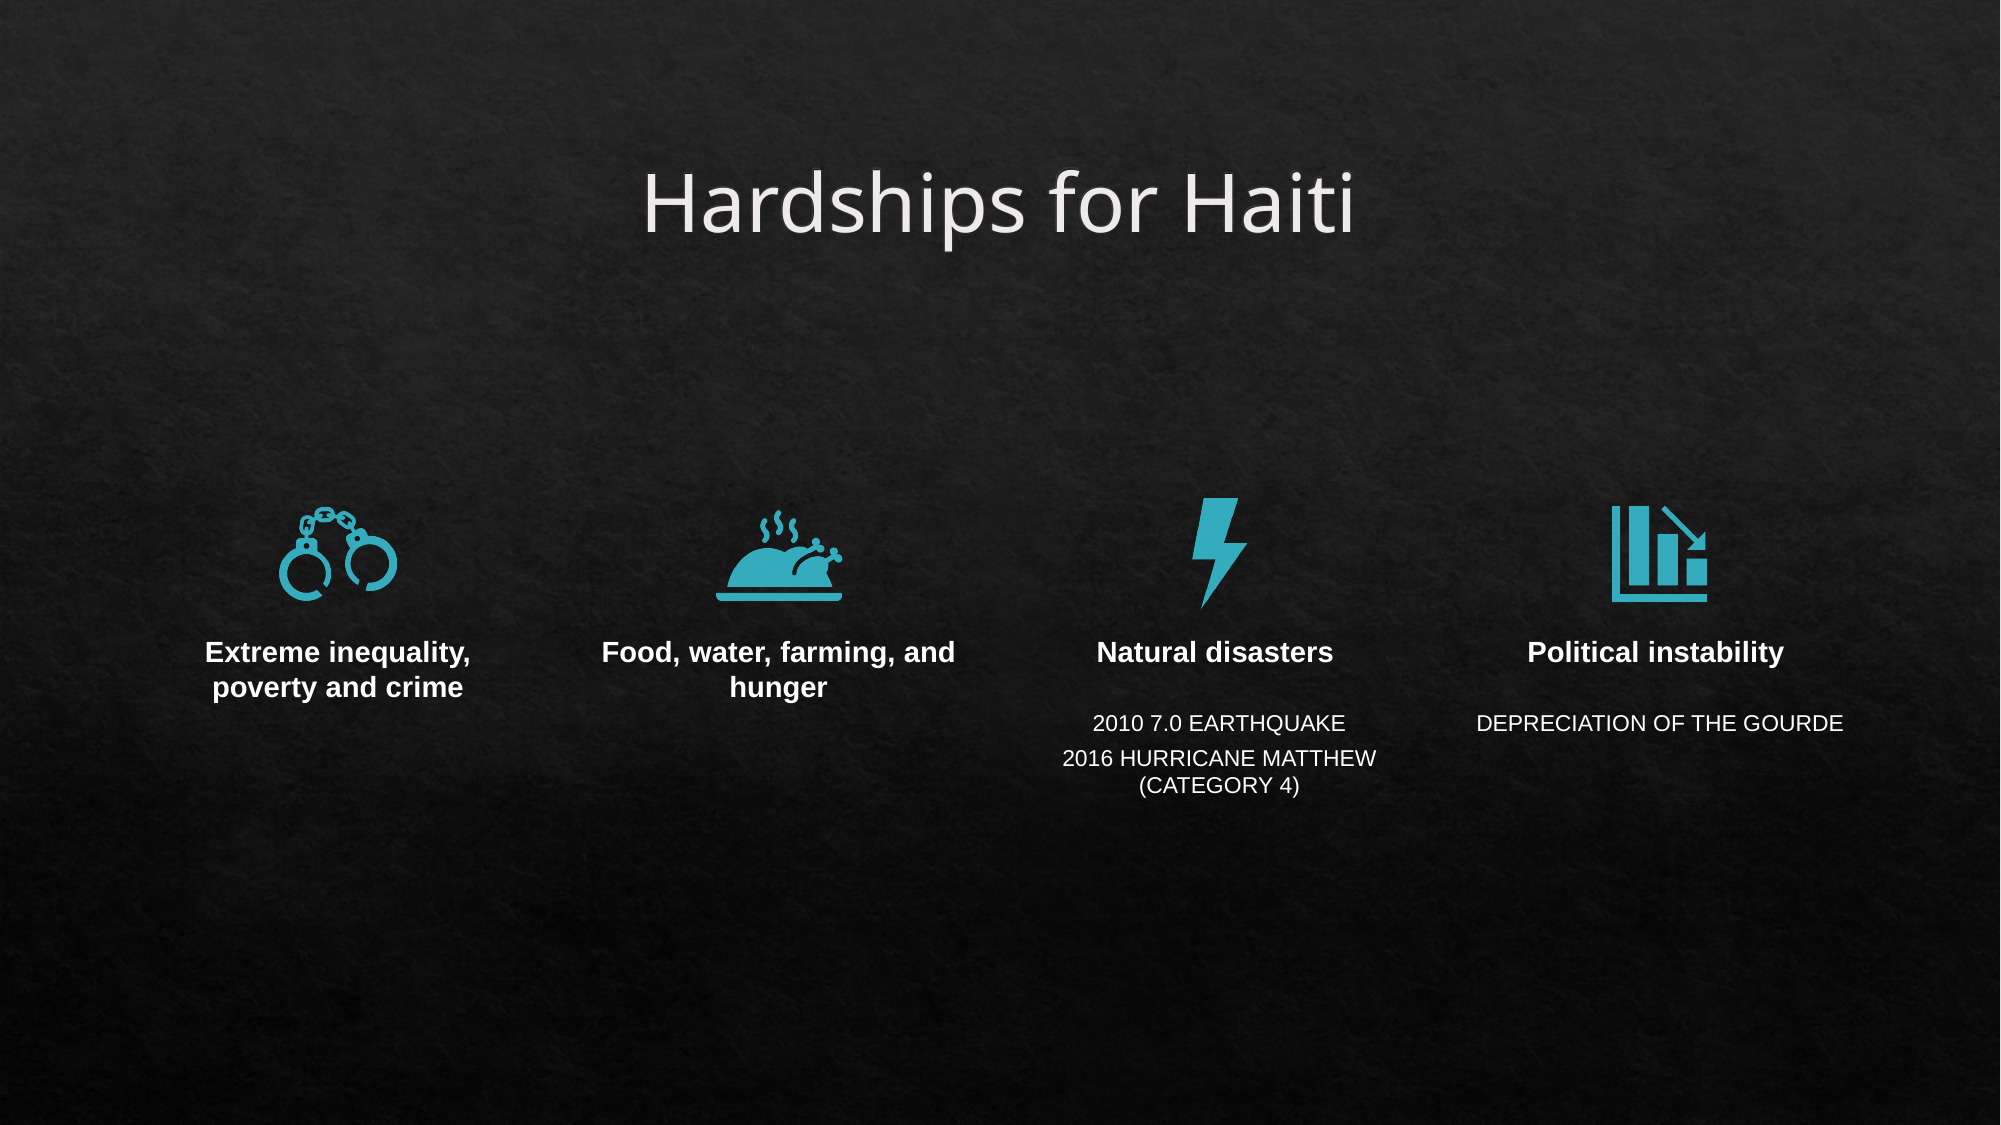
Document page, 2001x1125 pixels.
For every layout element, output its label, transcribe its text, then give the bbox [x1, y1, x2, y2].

picture [0, 0, 2001, 1125]
text_box Hardships for Haiti [149, 99, 1849, 307]
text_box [149, 340, 1849, 951]
